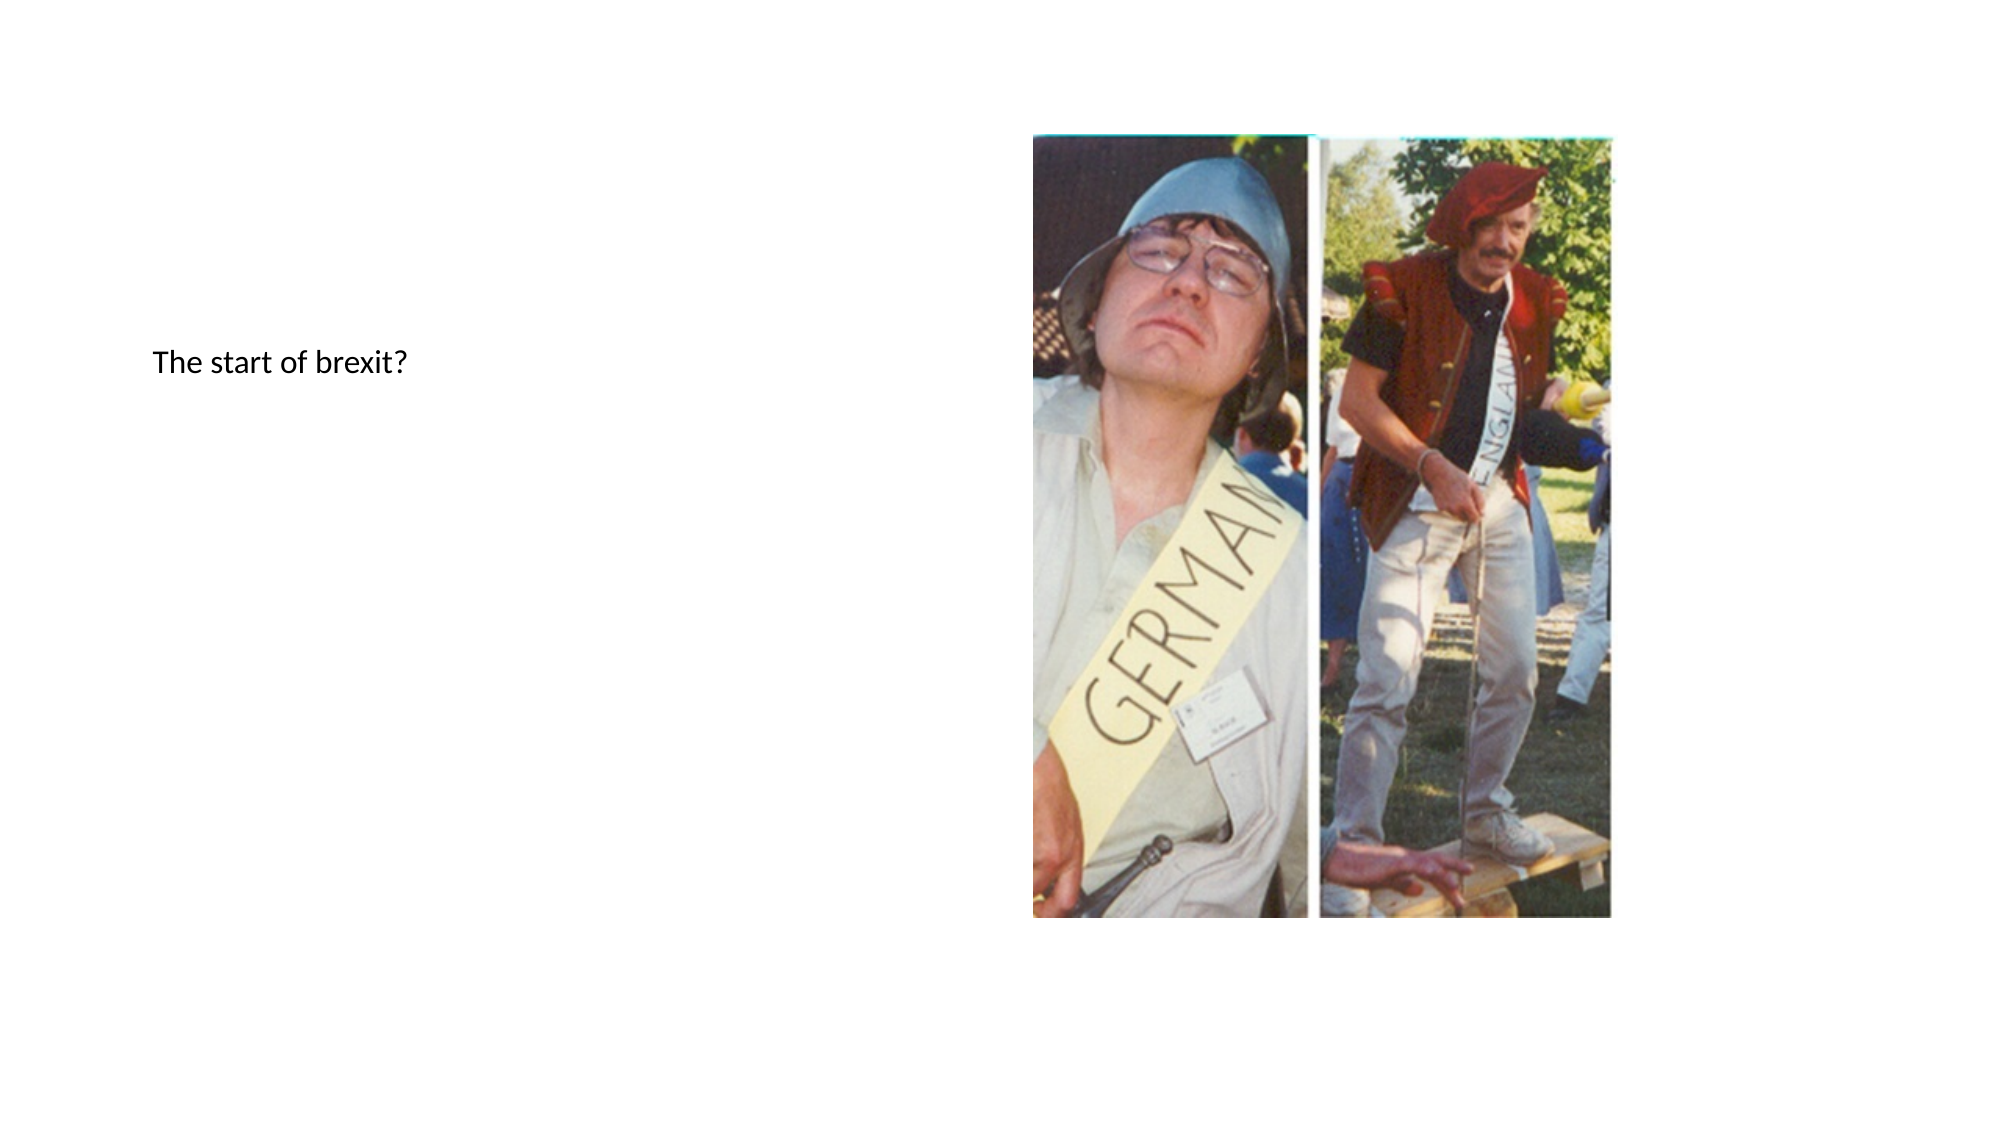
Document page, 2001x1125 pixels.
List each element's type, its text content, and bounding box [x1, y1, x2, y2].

list The start of brexit? [137, 337, 783, 963]
picture [1033, 134, 1618, 918]
